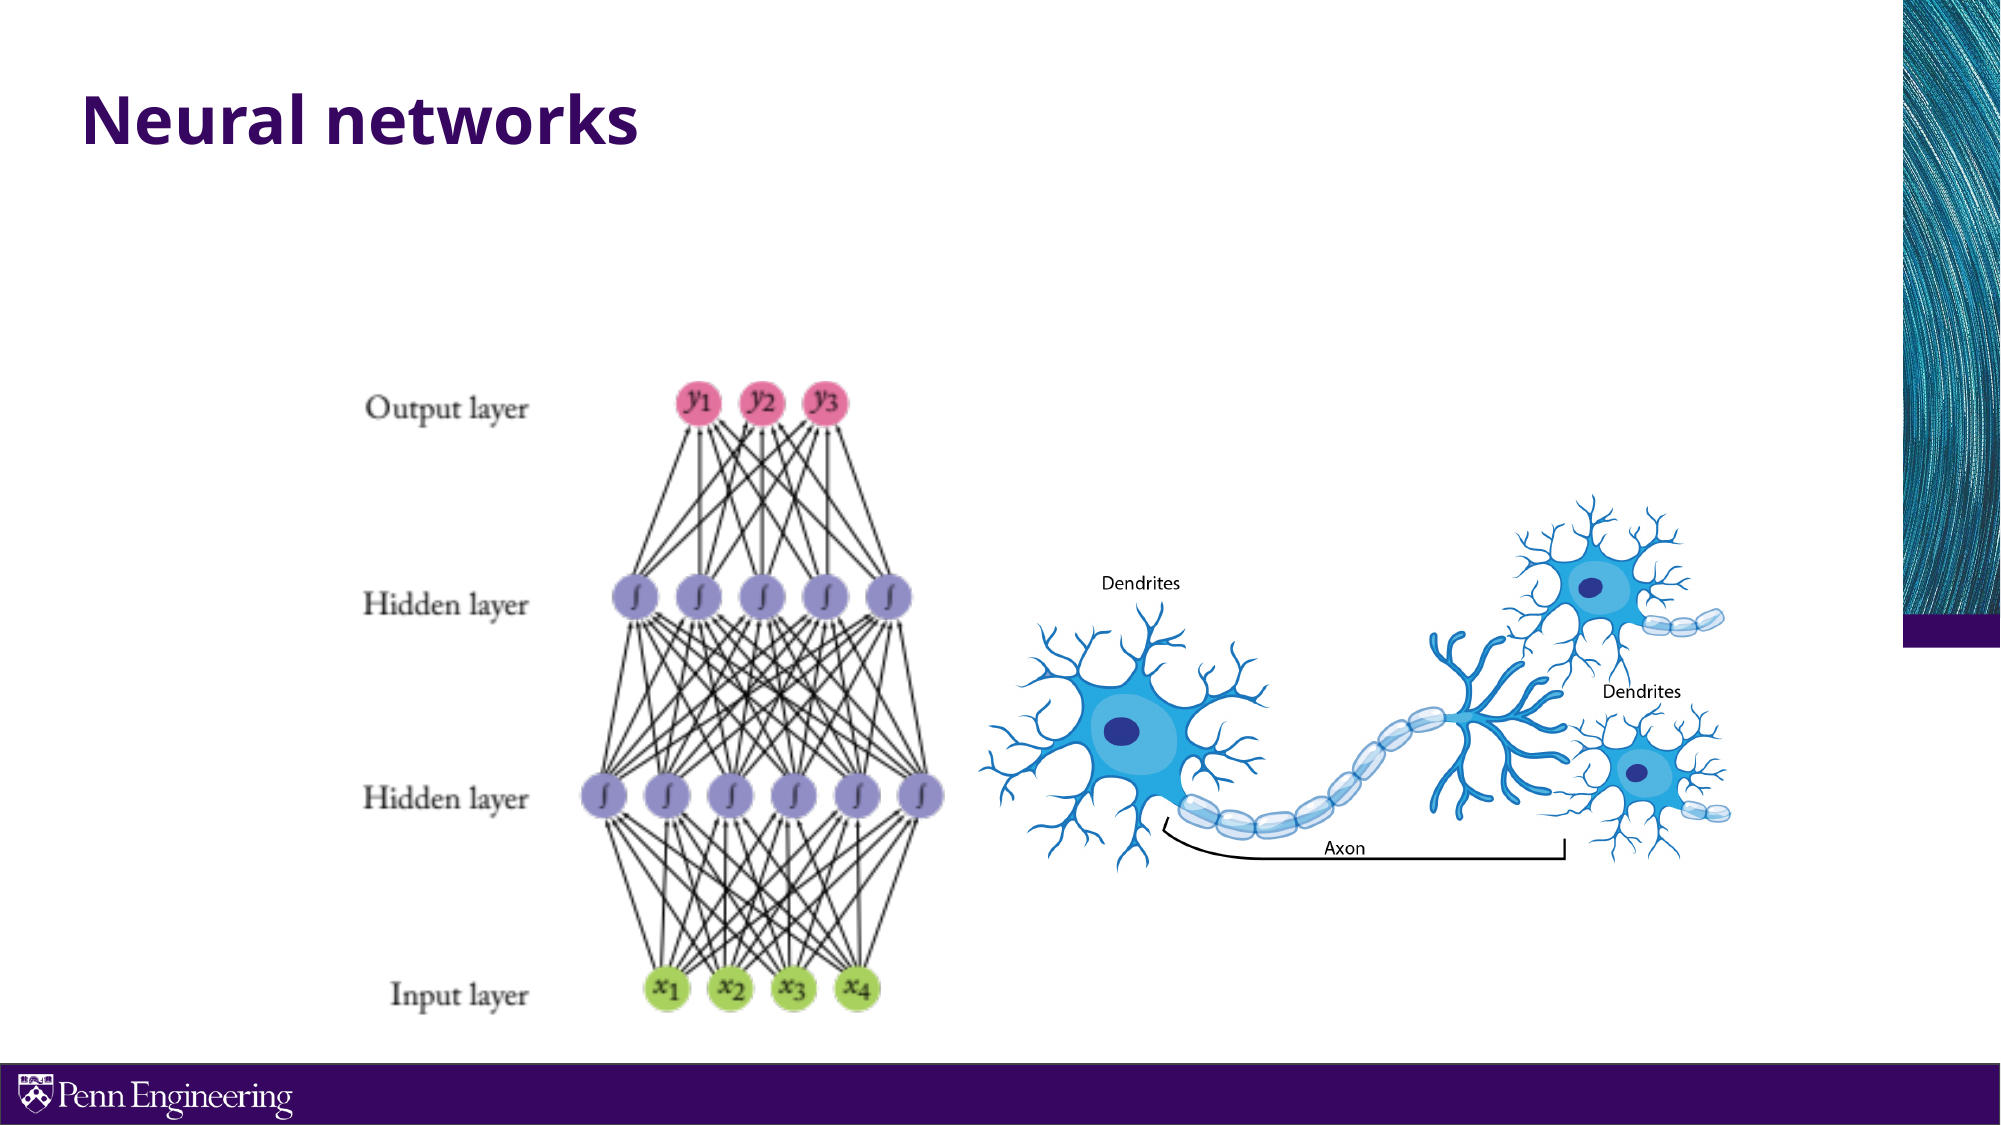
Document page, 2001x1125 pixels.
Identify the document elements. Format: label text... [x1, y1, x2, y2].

picture [1906, 362, 1912, 370]
picture [1962, 39, 1970, 47]
picture [1971, 53, 1979, 64]
picture [1908, 277, 1920, 293]
picture [1903, 0, 2001, 618]
picture [8, 1066, 301, 1123]
picture [1913, 321, 1917, 333]
picture [1916, 342, 1921, 352]
picture [1903, 374, 1908, 384]
title Neural networks [65, 59, 1863, 187]
picture [1949, 13, 1955, 20]
picture [349, 381, 960, 1032]
picture [1903, 341, 1915, 350]
picture [1903, 523, 1914, 546]
picture [978, 474, 1750, 920]
picture [1903, 310, 1915, 339]
picture [1989, 0, 2001, 13]
